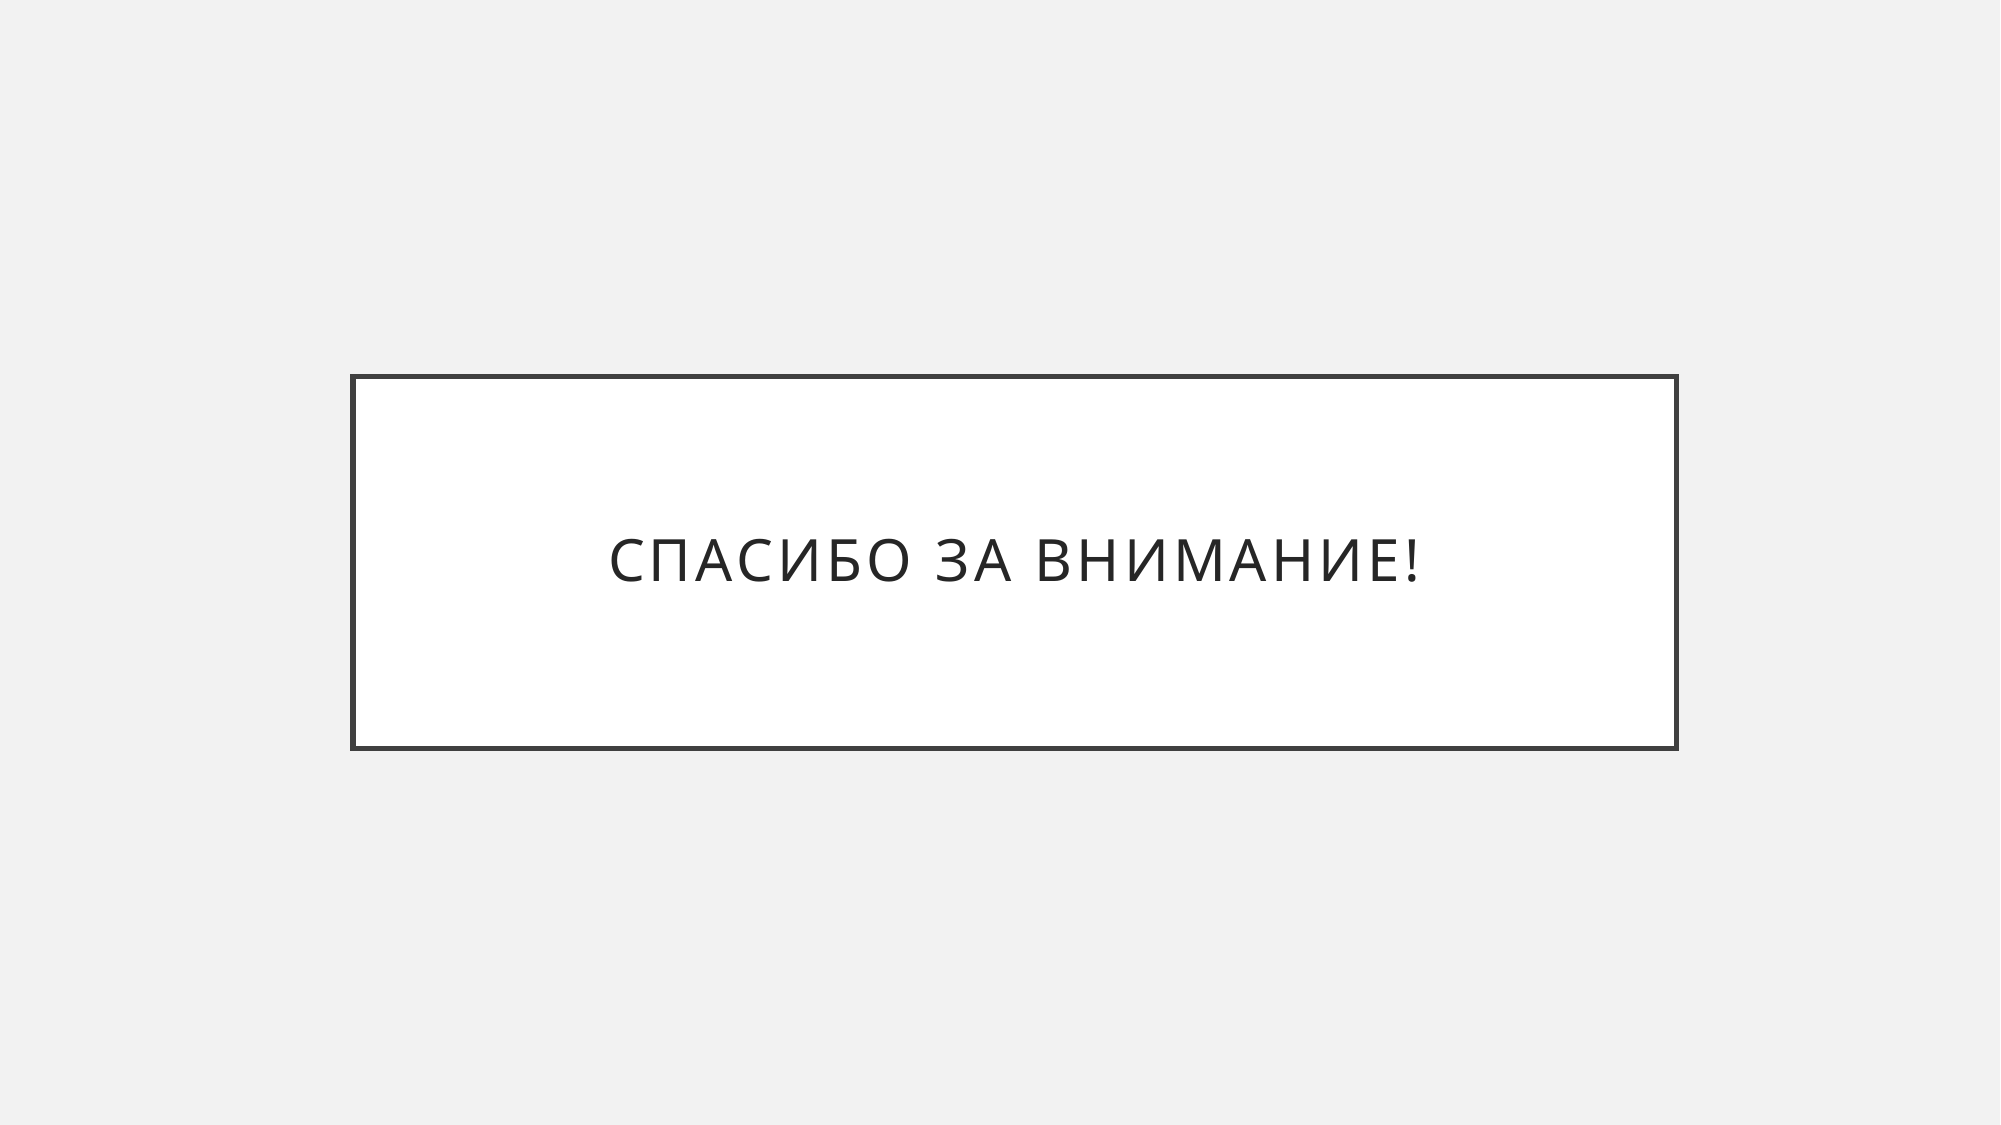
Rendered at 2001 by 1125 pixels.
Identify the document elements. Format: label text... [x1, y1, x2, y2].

title Спасибо за внимание! [350, 374, 1679, 751]
